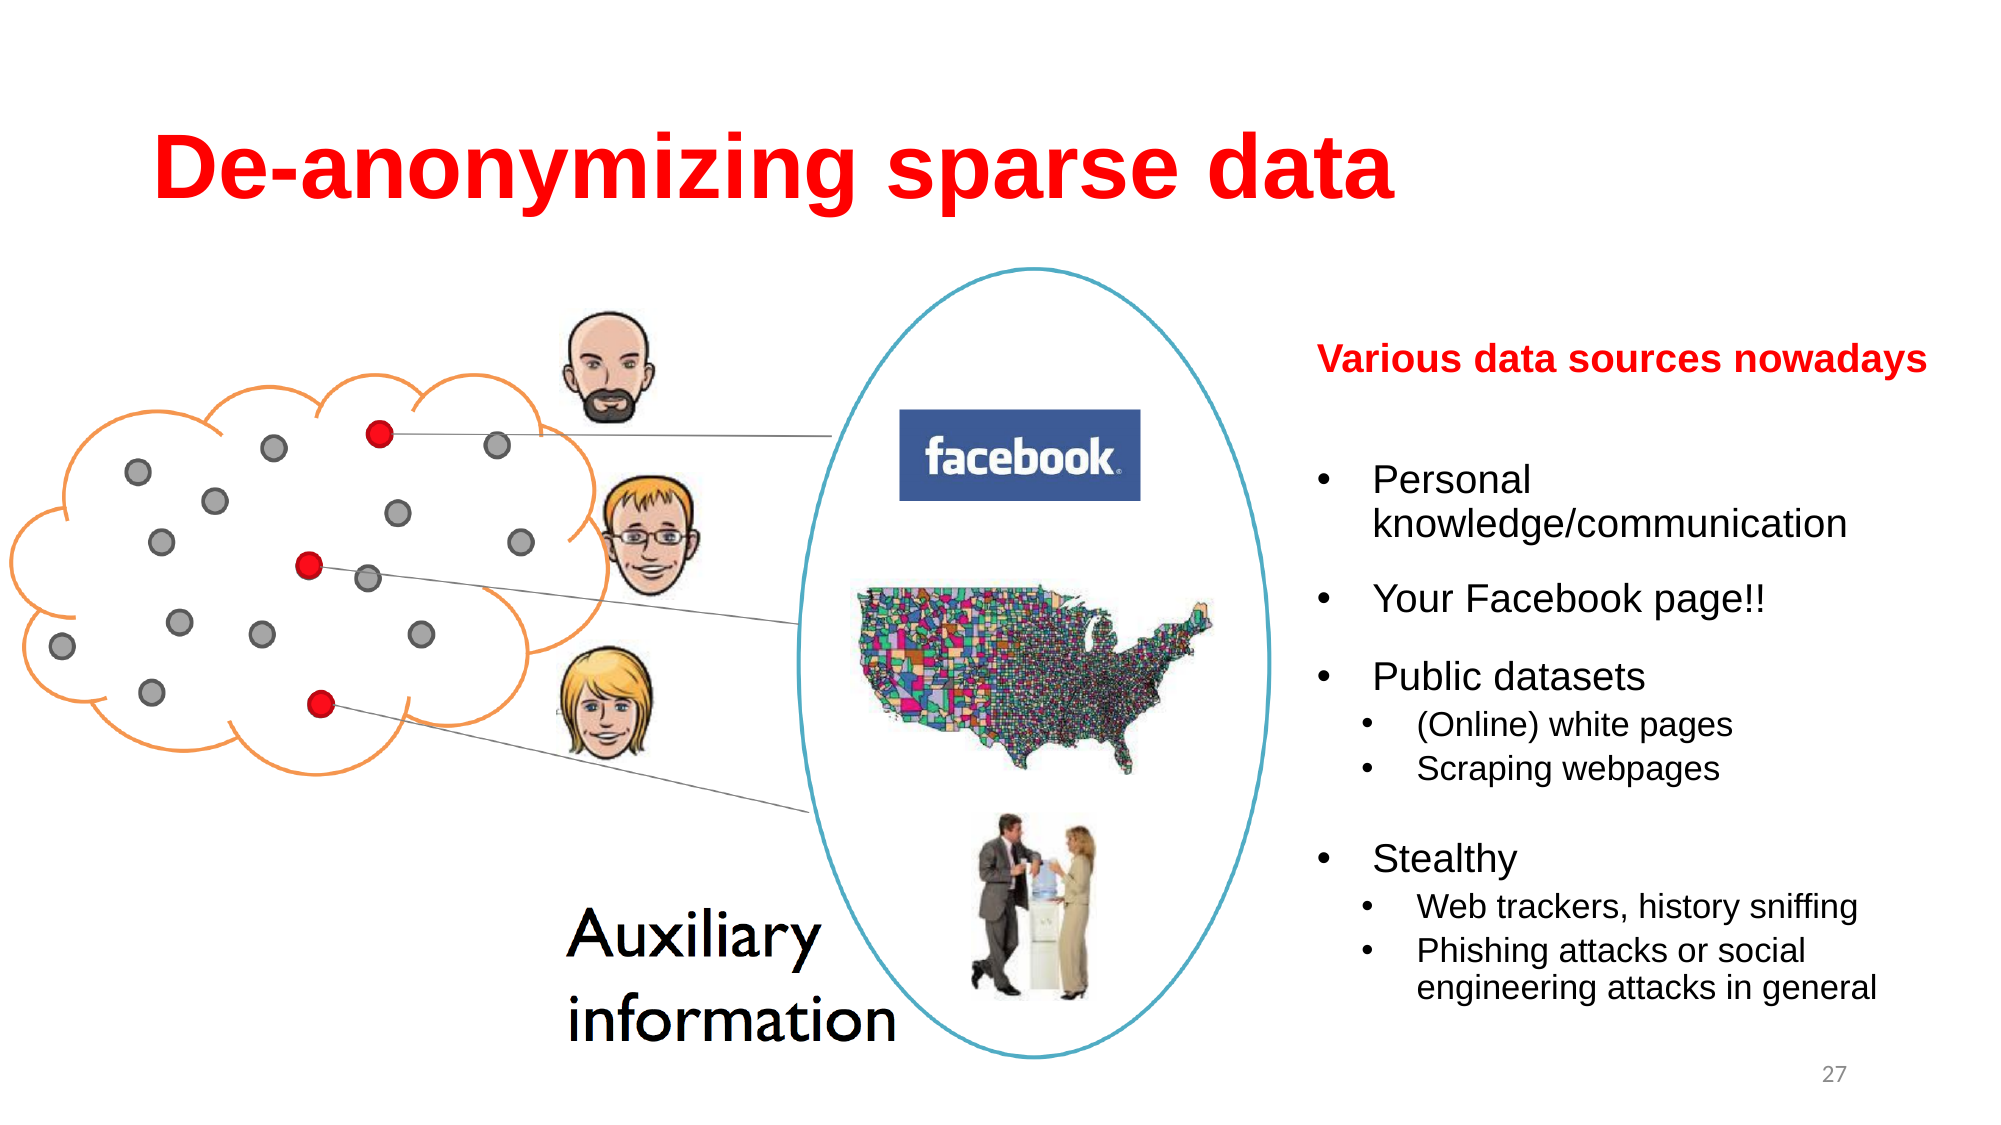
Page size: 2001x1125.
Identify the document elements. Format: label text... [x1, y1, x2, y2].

slide_number 27 [1412, 1042, 1863, 1103]
title De-anonymizing sparse data [137, 59, 1863, 278]
picture [2, 254, 1277, 1073]
list Various data sources nowadays Personal knowledge/communication Your Facebook page!! Public datasets (Online) white pages Scraping webpages Stealthy Web trackers, history sniffing Phishing attacks or social engineering attacks in general [1301, 330, 1974, 1020]
